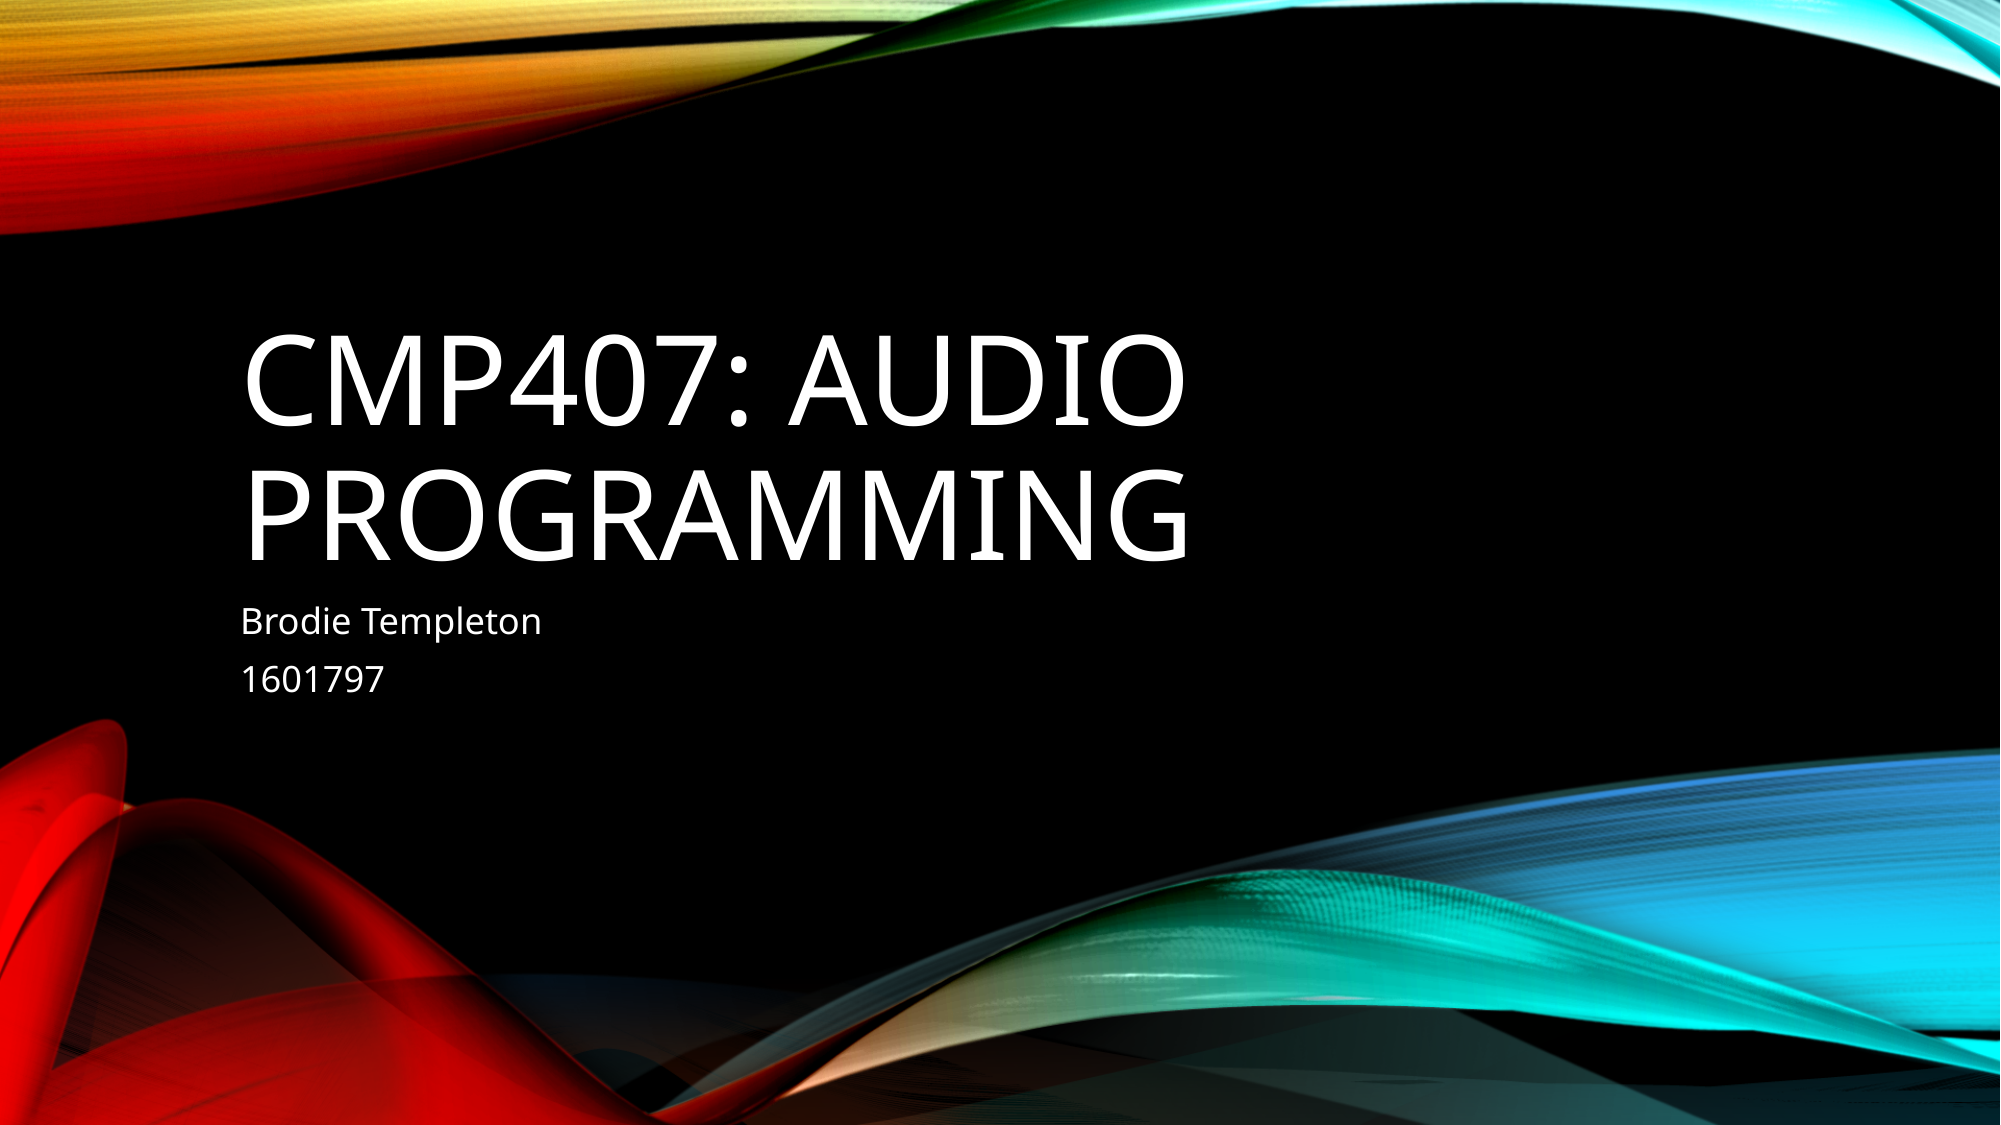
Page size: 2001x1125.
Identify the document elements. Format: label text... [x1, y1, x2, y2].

picture [0, 717, 2000, 1125]
picture [0, 0, 2000, 237]
subtitle Brodie Templeton 1601797 [225, 595, 1775, 709]
title CMP407: Audio Programming [225, 295, 1775, 595]
